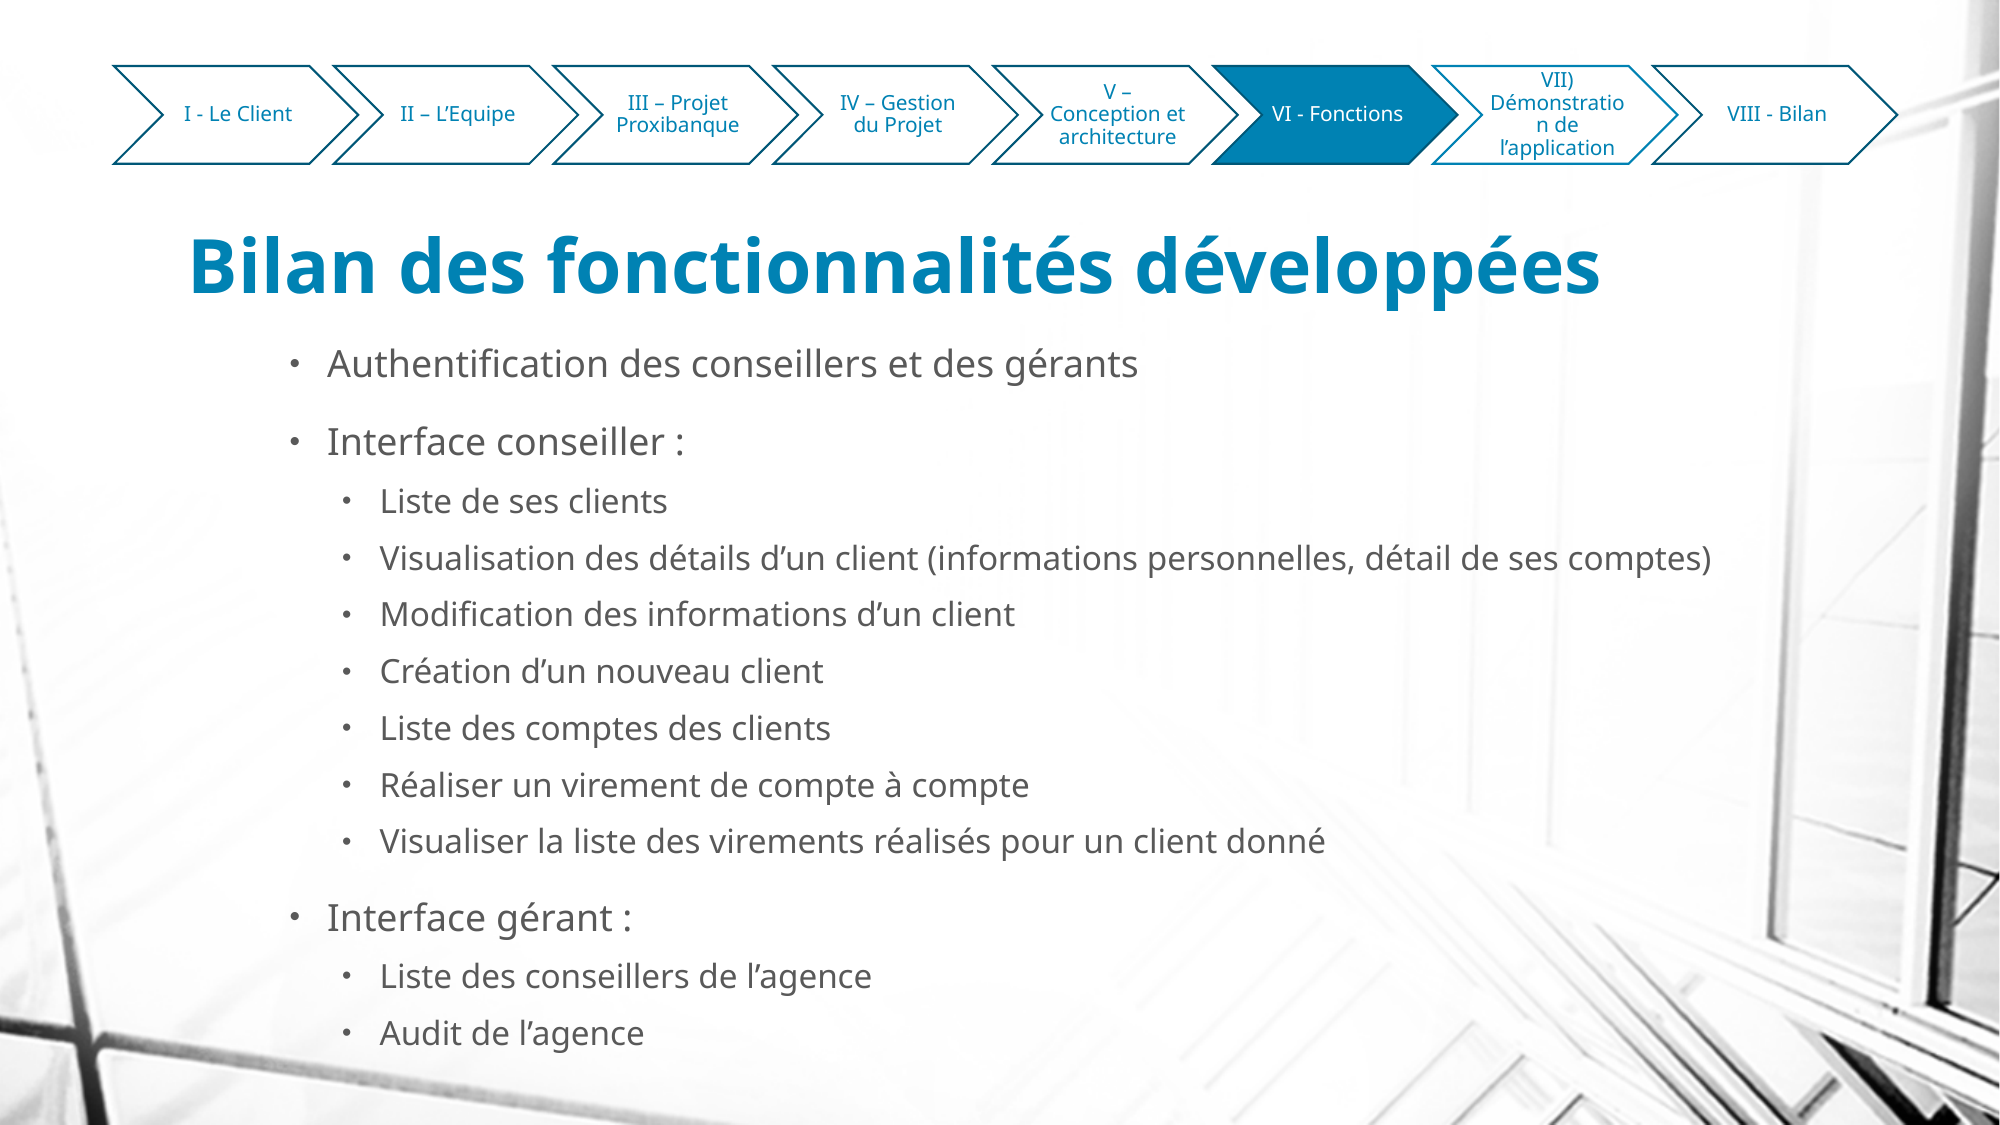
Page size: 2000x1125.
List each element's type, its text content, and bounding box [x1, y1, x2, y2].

title Bilan des fonctionnalités développées [172, 227, 1780, 316]
picture [0, 0, 2000, 1125]
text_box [113, 2, 1898, 227]
text_box Authentification des conseillers et des gérants Interface conseiller : Liste de ses clients Visualisation des détails d’un client (informations personnelles, détail de ses comptes) Modification des informations d’un client Création d’un nouveau client Liste des comptes des clients Réaliser un virement de compte à compte Visualiser la liste des virements réalisés pour un client donné Interface gérant : Liste des conseillers de l’agence Audit de l’agence [267, 338, 1913, 1026]
